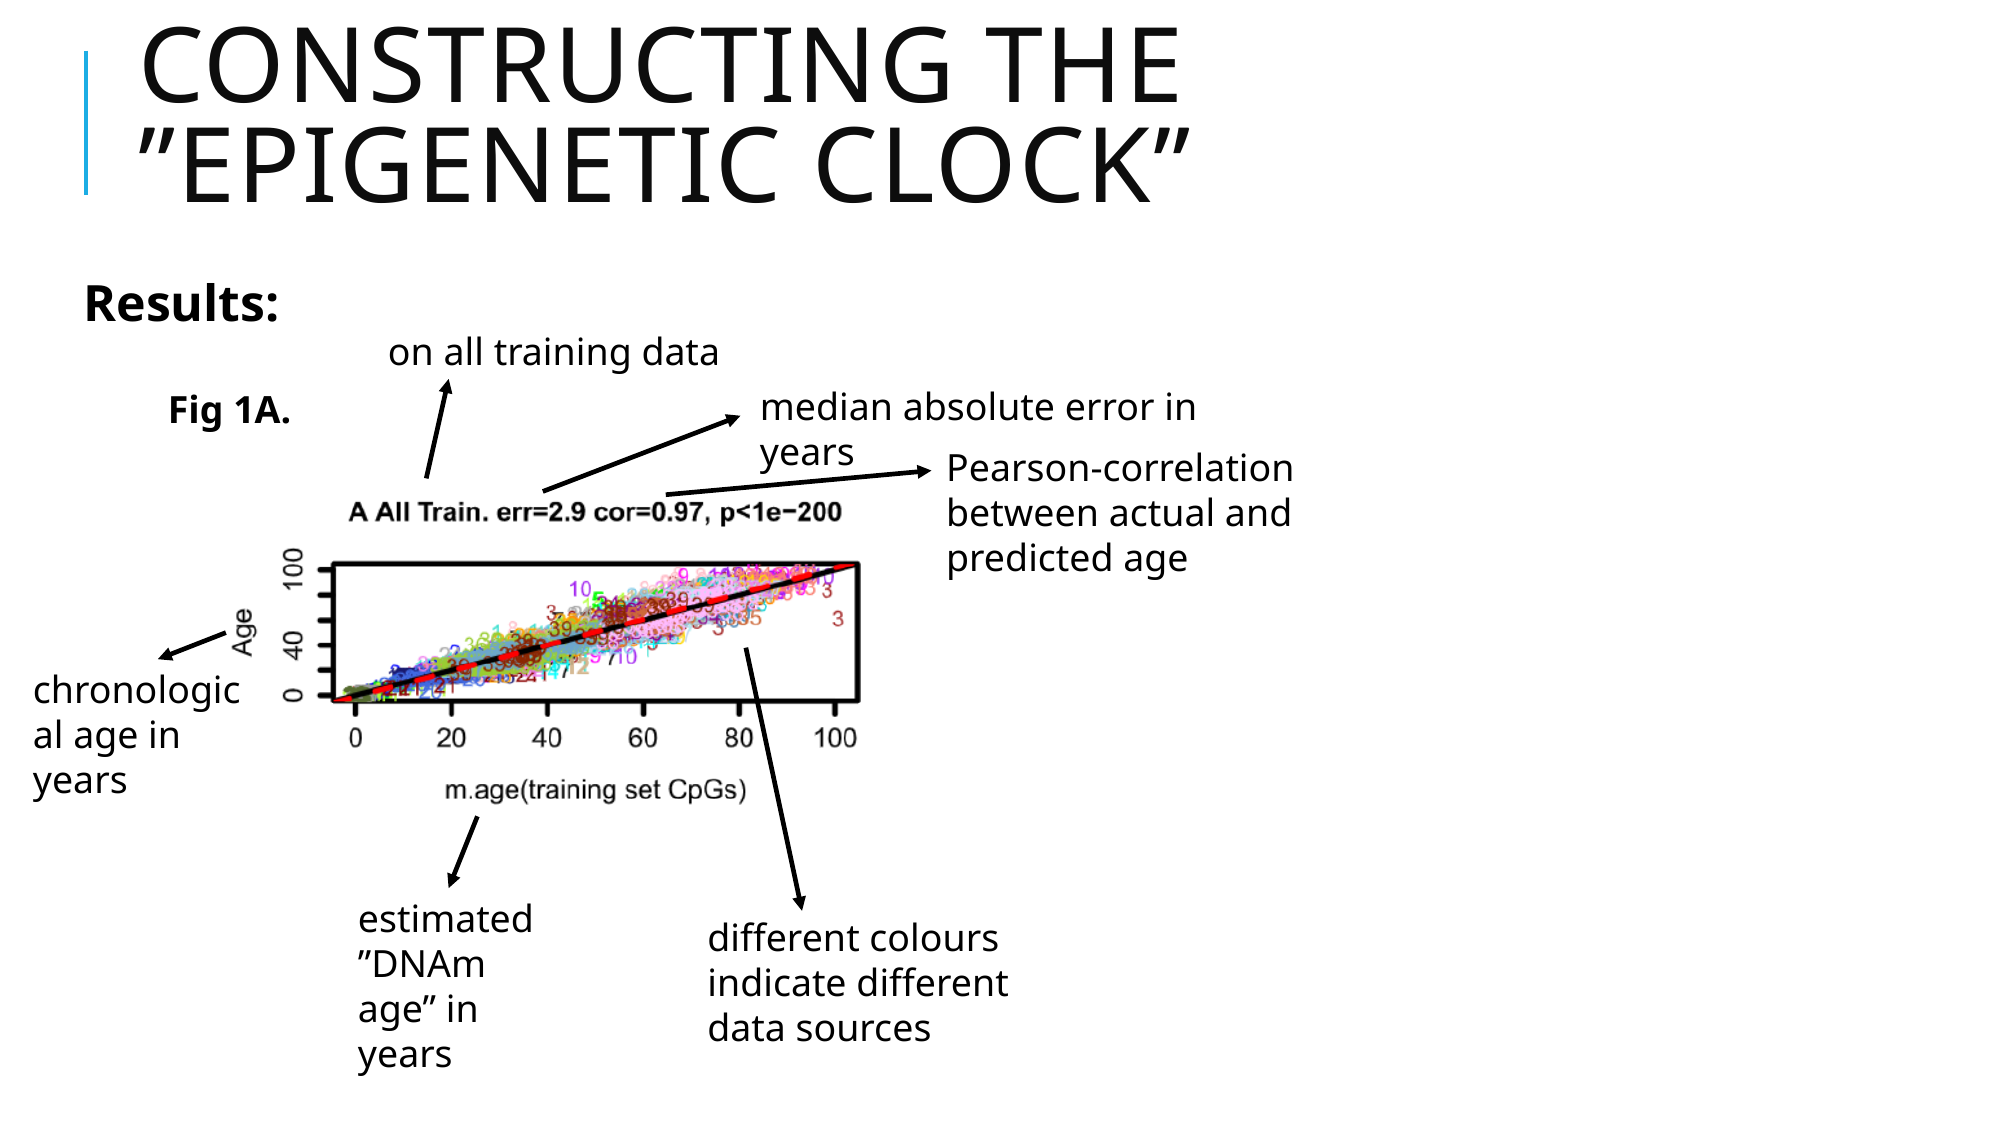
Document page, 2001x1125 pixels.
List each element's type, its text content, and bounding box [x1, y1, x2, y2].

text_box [745, 647, 803, 911]
text_box Fig 1A. [153, 378, 307, 439]
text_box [448, 816, 478, 889]
text_box on all training data [373, 320, 736, 381]
text_box Pearson-correlation between actual and predicted age [931, 436, 1421, 586]
text_box different colours indicate different data sources [692, 906, 1061, 1057]
picture [208, 478, 877, 814]
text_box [542, 415, 741, 492]
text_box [665, 470, 932, 495]
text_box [426, 378, 449, 479]
text_box Results: [68, 264, 1944, 340]
text_box estimated ”DNAm age” in years [343, 888, 583, 1083]
text_box Constructing the ”epigenetic clock” [123, 0, 1718, 246]
text_box median absolute error in years [745, 375, 1235, 466]
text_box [157, 632, 227, 660]
text_box chronological age in years [18, 659, 202, 809]
